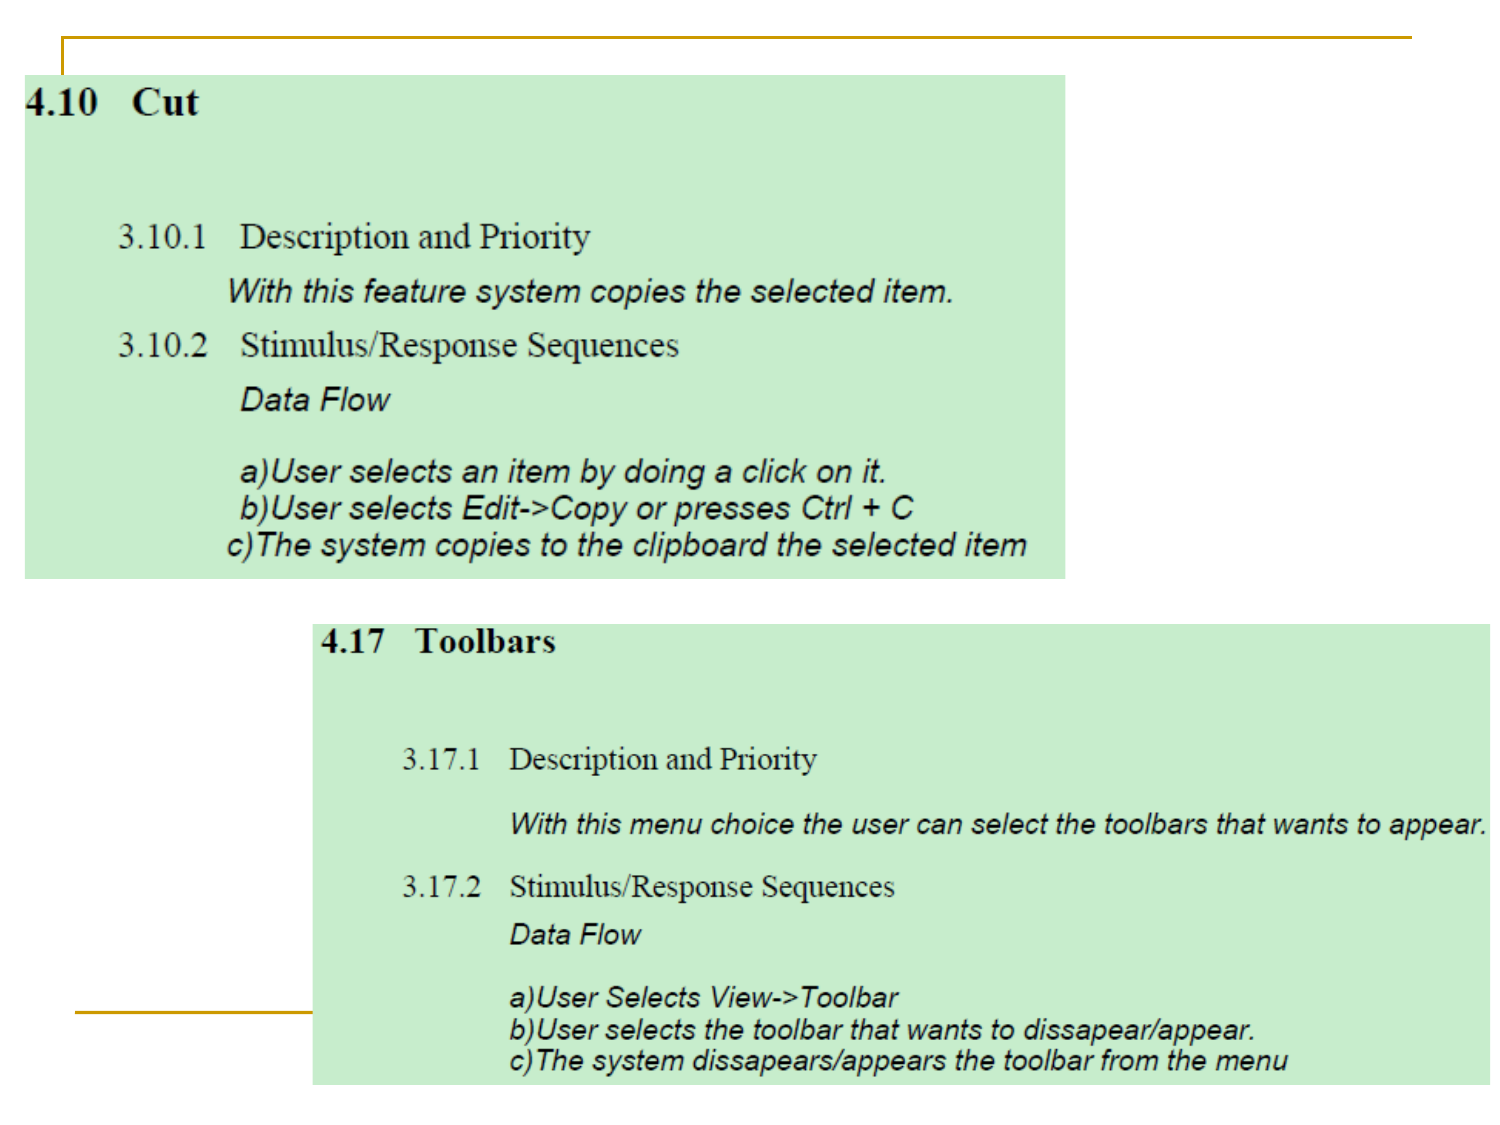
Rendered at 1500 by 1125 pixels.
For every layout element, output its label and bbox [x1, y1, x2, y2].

picture [24, 74, 1066, 580]
picture [312, 624, 1491, 1085]
